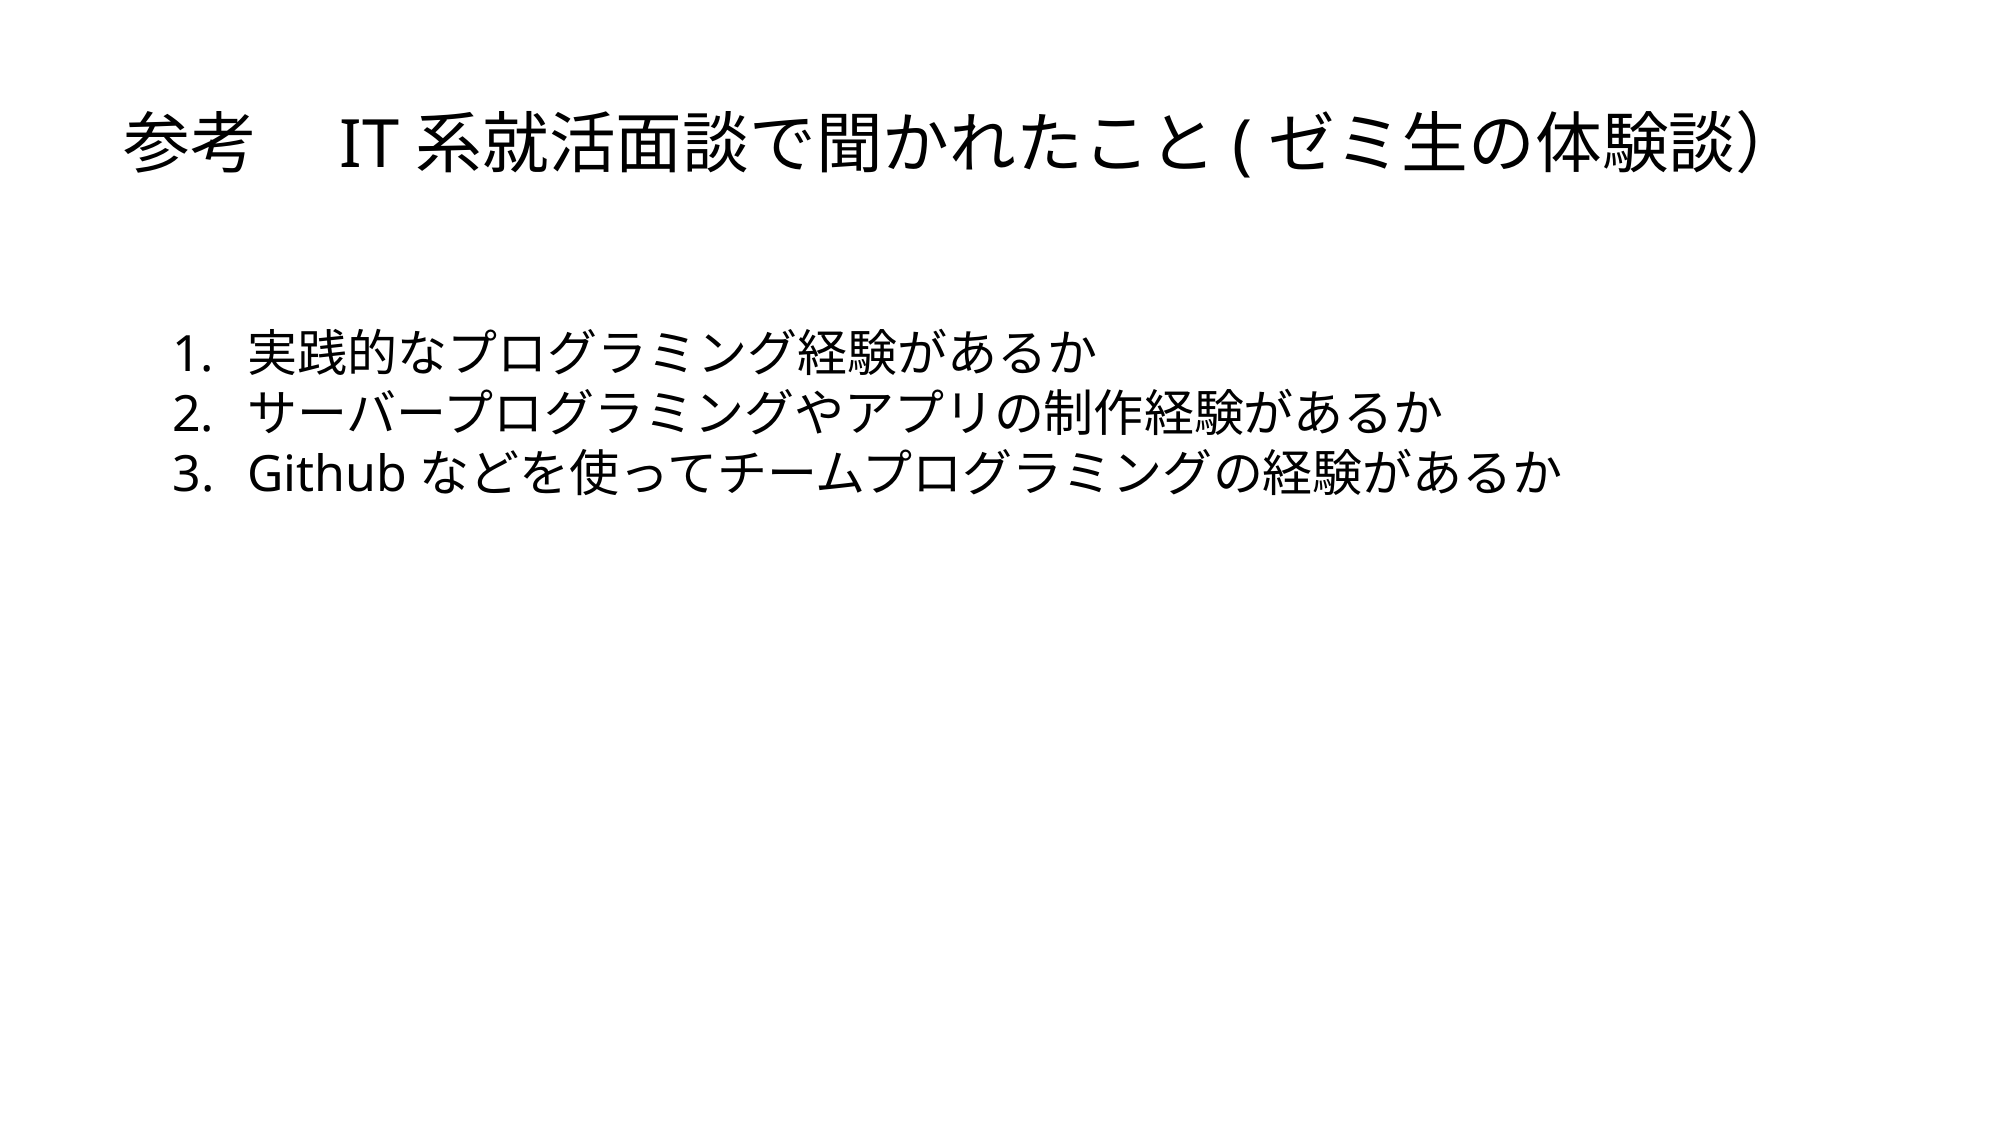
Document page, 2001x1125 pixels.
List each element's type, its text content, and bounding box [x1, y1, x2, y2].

text_box 実践的なプログラミング経験があるか サーバープログラミングやアプリの制作経験があるか Githubなどを使ってチームプログラミングの経験があるか [157, 313, 1578, 509]
text_box 参考 IT系就活面談で聞かれたこと(ゼミ生の体験談） [108, 93, 1818, 188]
